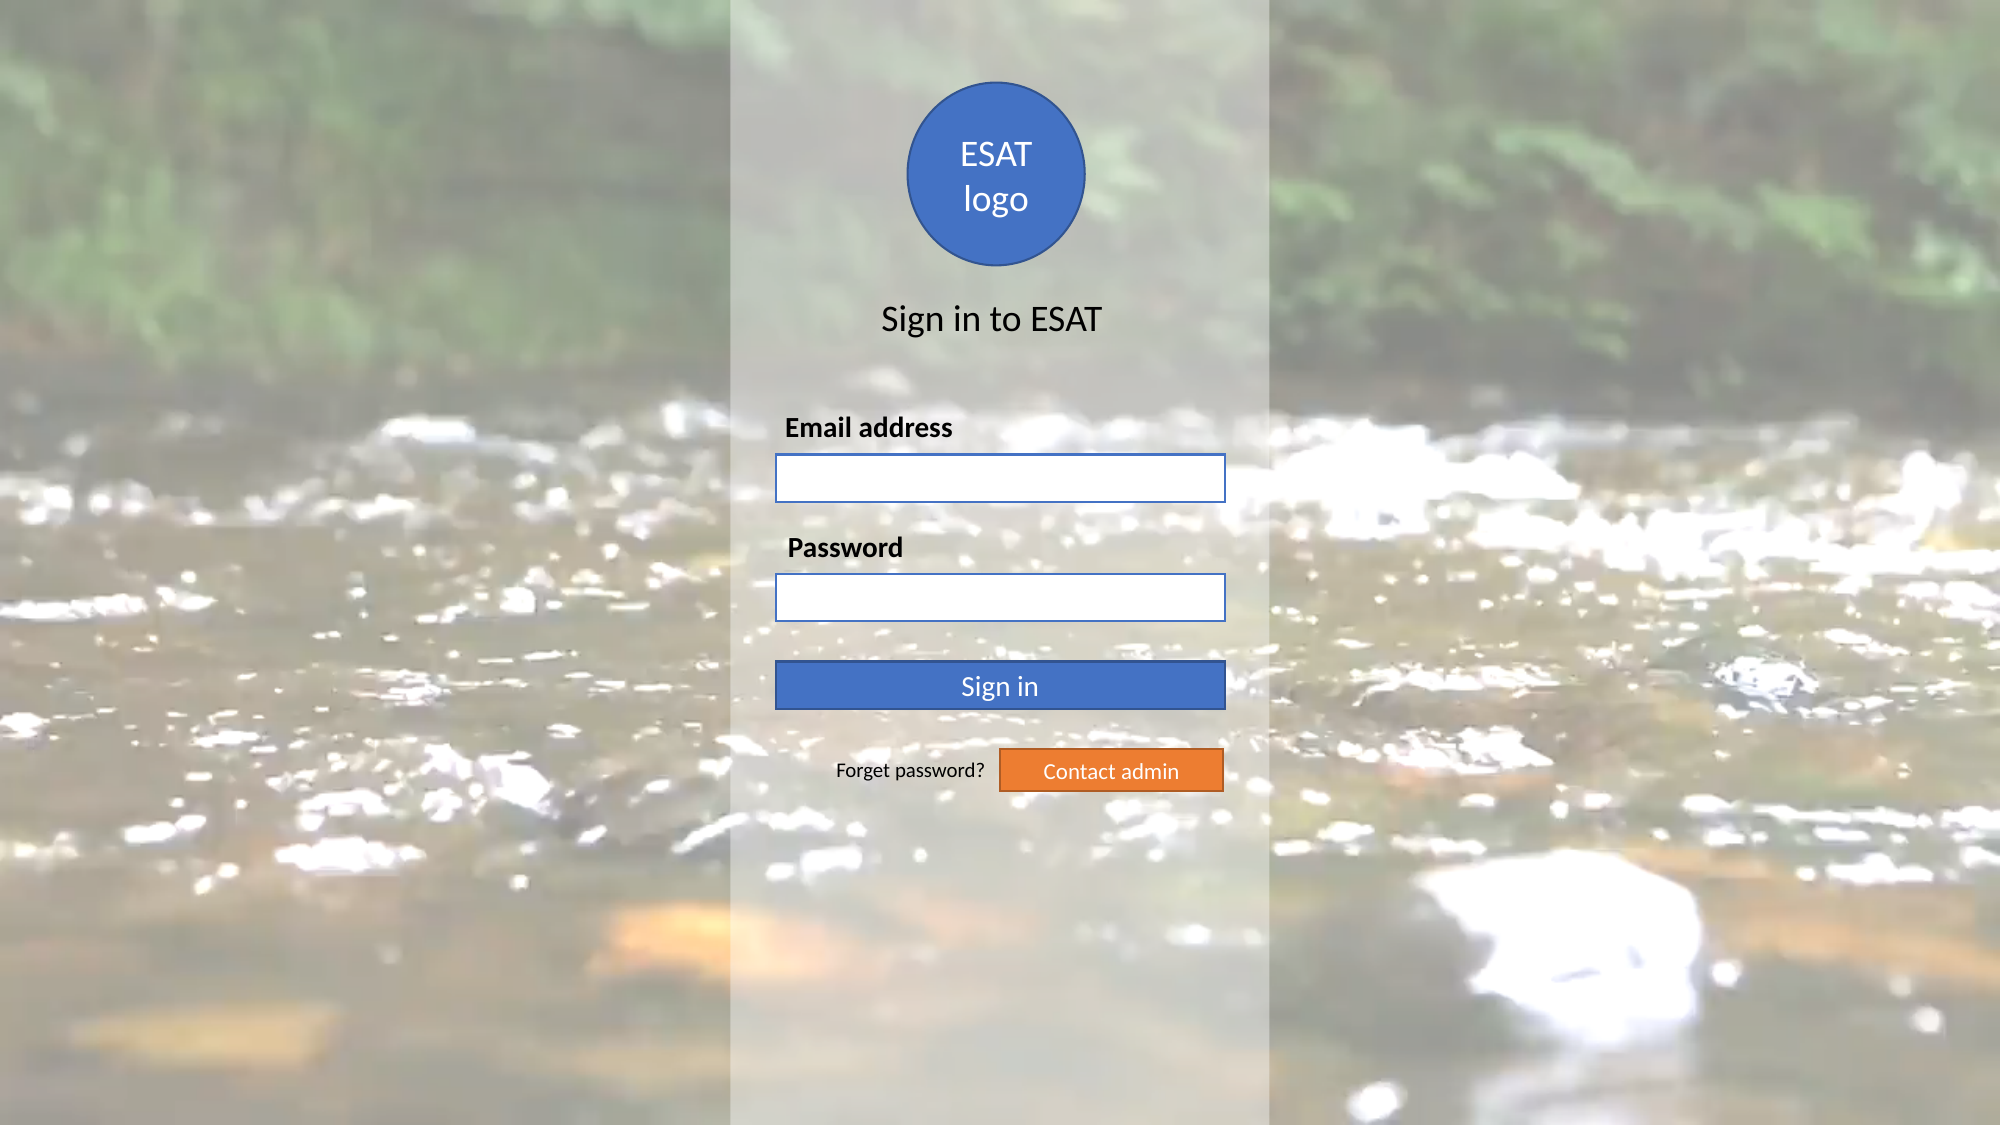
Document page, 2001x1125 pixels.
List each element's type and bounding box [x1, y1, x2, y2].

text_box [730, 0, 1270, 1125]
text_box [1270, 0, 2000, 1125]
text_box [0, 0, 730, 1125]
